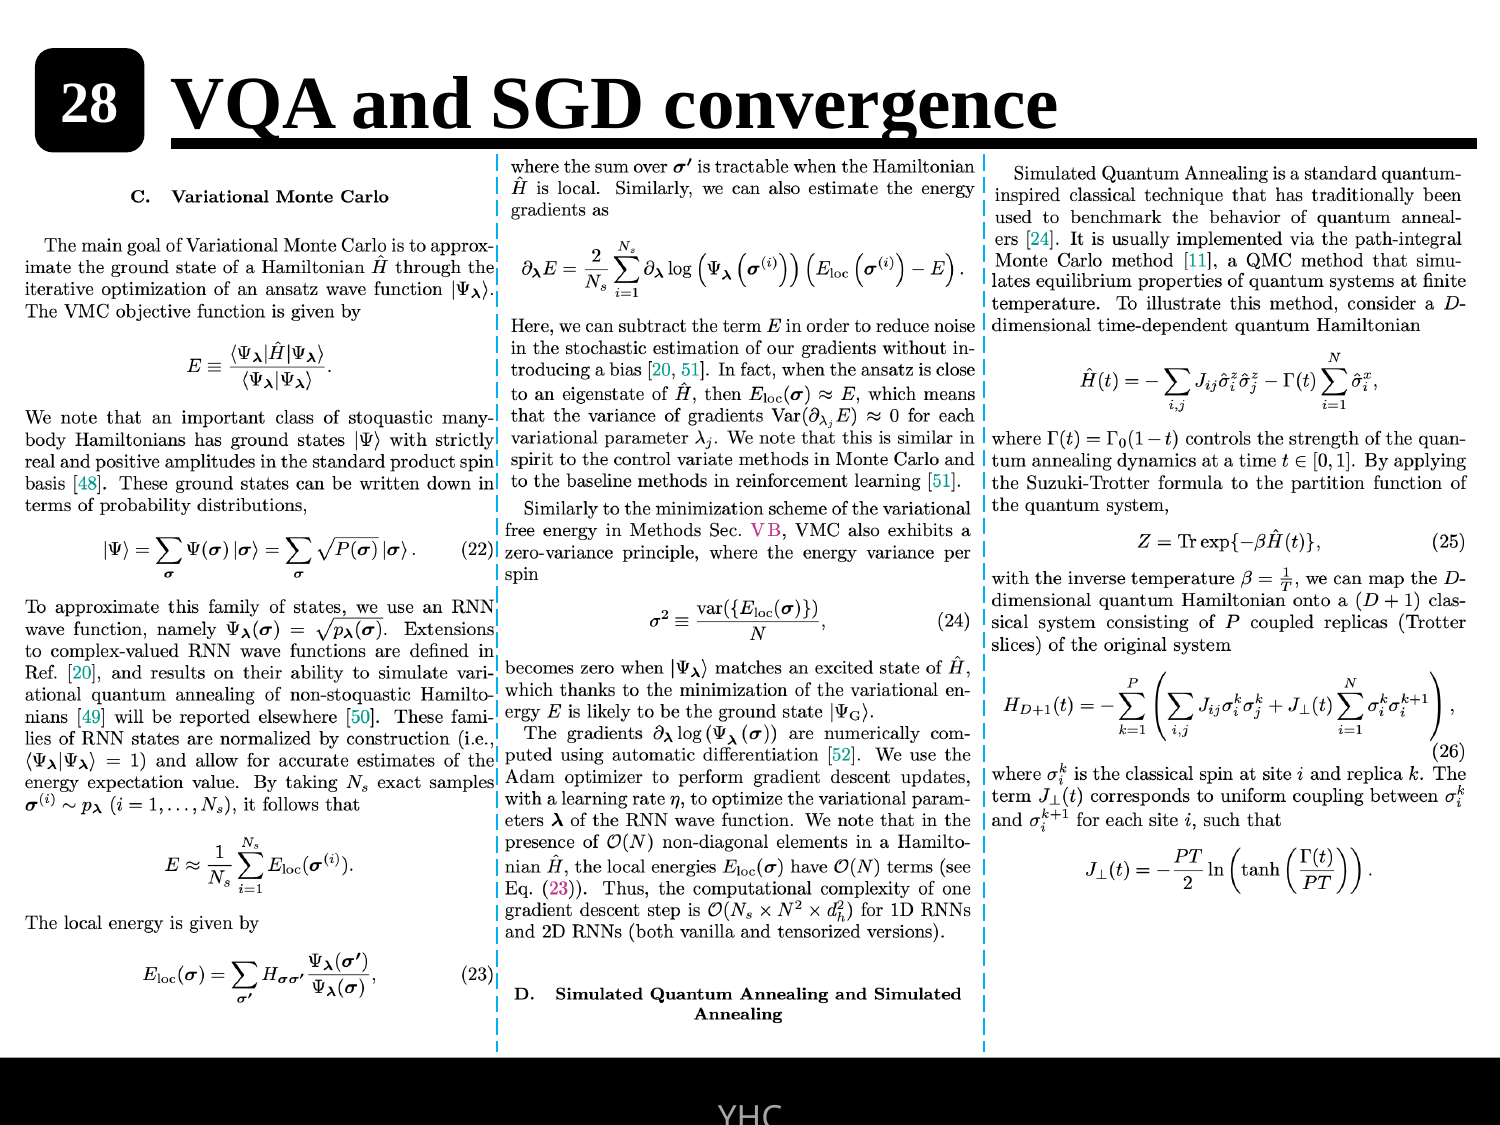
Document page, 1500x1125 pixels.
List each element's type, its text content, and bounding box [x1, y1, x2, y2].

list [20, 178, 497, 1009]
picture [989, 154, 1469, 908]
slide_number 28 [36, 48, 144, 151]
title VQA and SGD convergence [154, 54, 1397, 155]
picture [499, 154, 983, 1036]
